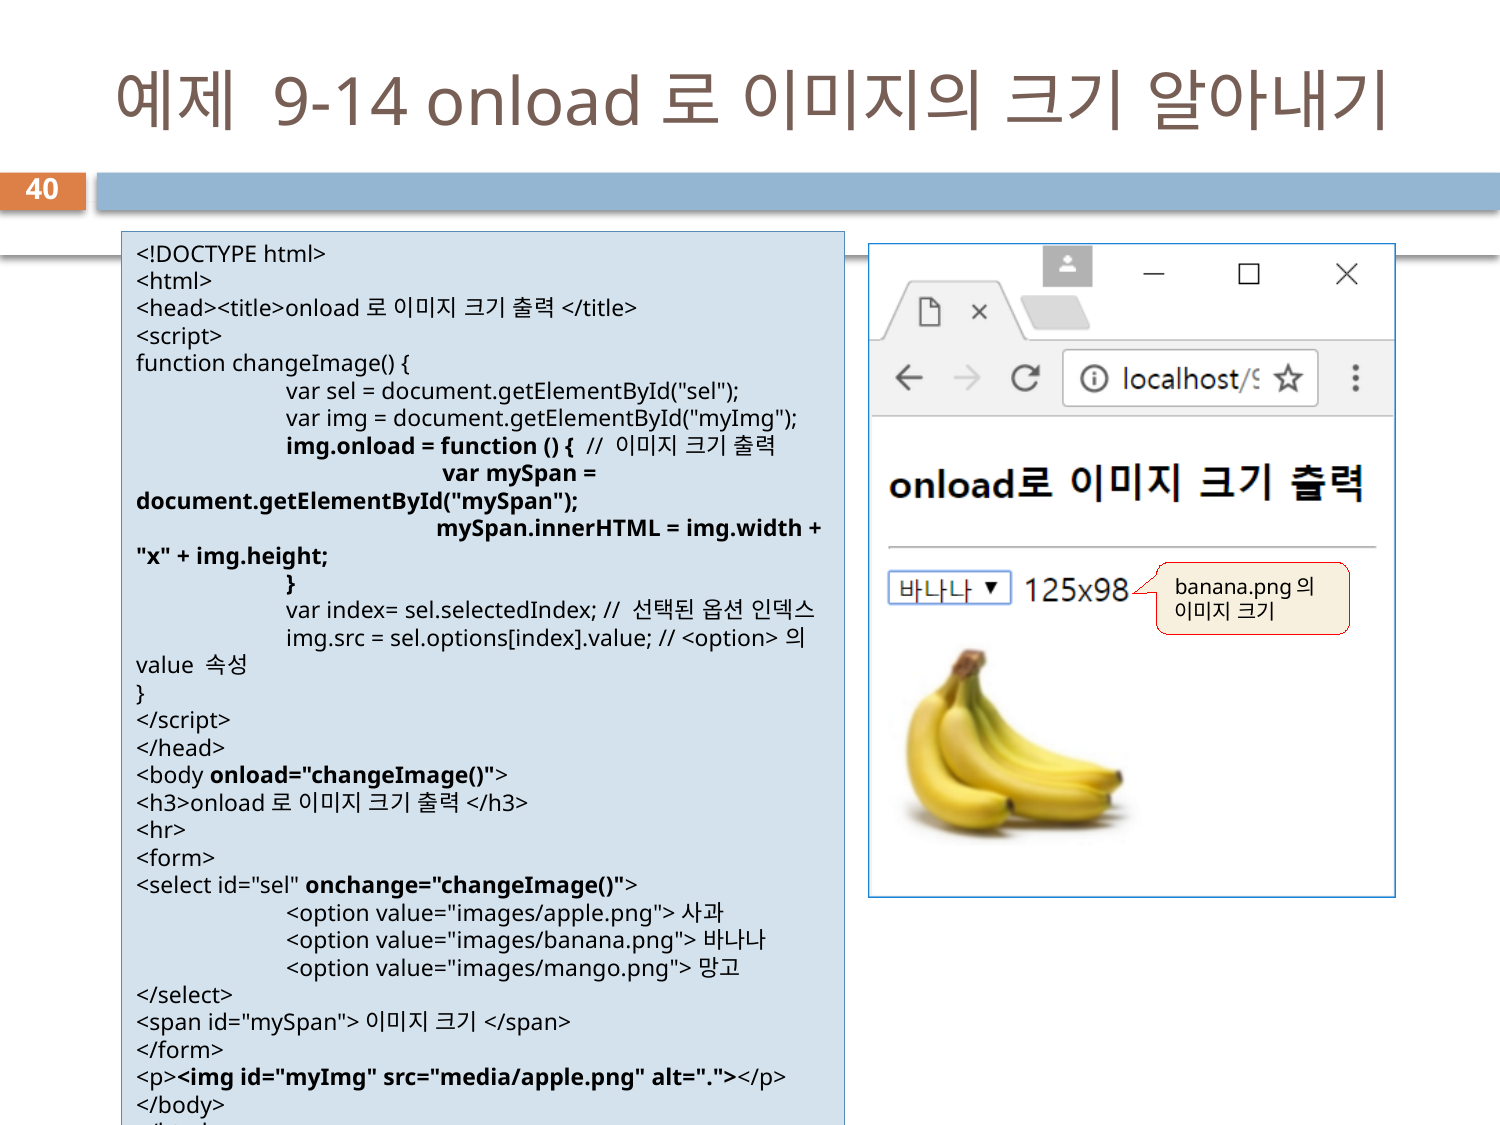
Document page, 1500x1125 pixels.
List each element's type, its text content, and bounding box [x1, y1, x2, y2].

text_box <!DOCTYPE html> <html> <head><title>onload로 이미지 크기 출력</title> <script> function changeImage() { var sel = document.getElementById("sel"); var img = document.getElementById("myImg"); img.onload = function () { // 이미지 크기 출력 var mySpan = document.getElementById("mySpan"); mySpan.innerHTML = img.width + "x" + img.height; } var index= sel.selectedIndex; // 선택된 옵션 인덱스 img.src = sel.options[index].value; // <option>의 value 속성 } </script> </head> <body onload="changeImage()"> <h3>onload로 이미지 크기 출력</h3> <hr> <form> <select id="sel" onchange="changeImage()"> <option value="images/apple.png">사과 <option value="images/banana.png">바나나 <option value="images/mango.png">망고 </select> <span id="mySpan">이미지 크기</span> </form> <p><img id="myImg" src="media/apple.png" alt="."></p> </body> </html> [121, 231, 845, 1125]
slide_number 40 [0, 170, 87, 211]
picture [867, 243, 1396, 899]
title 예제 9-14 onload로 이미지의 크기 알아내기 [99, 37, 1438, 161]
